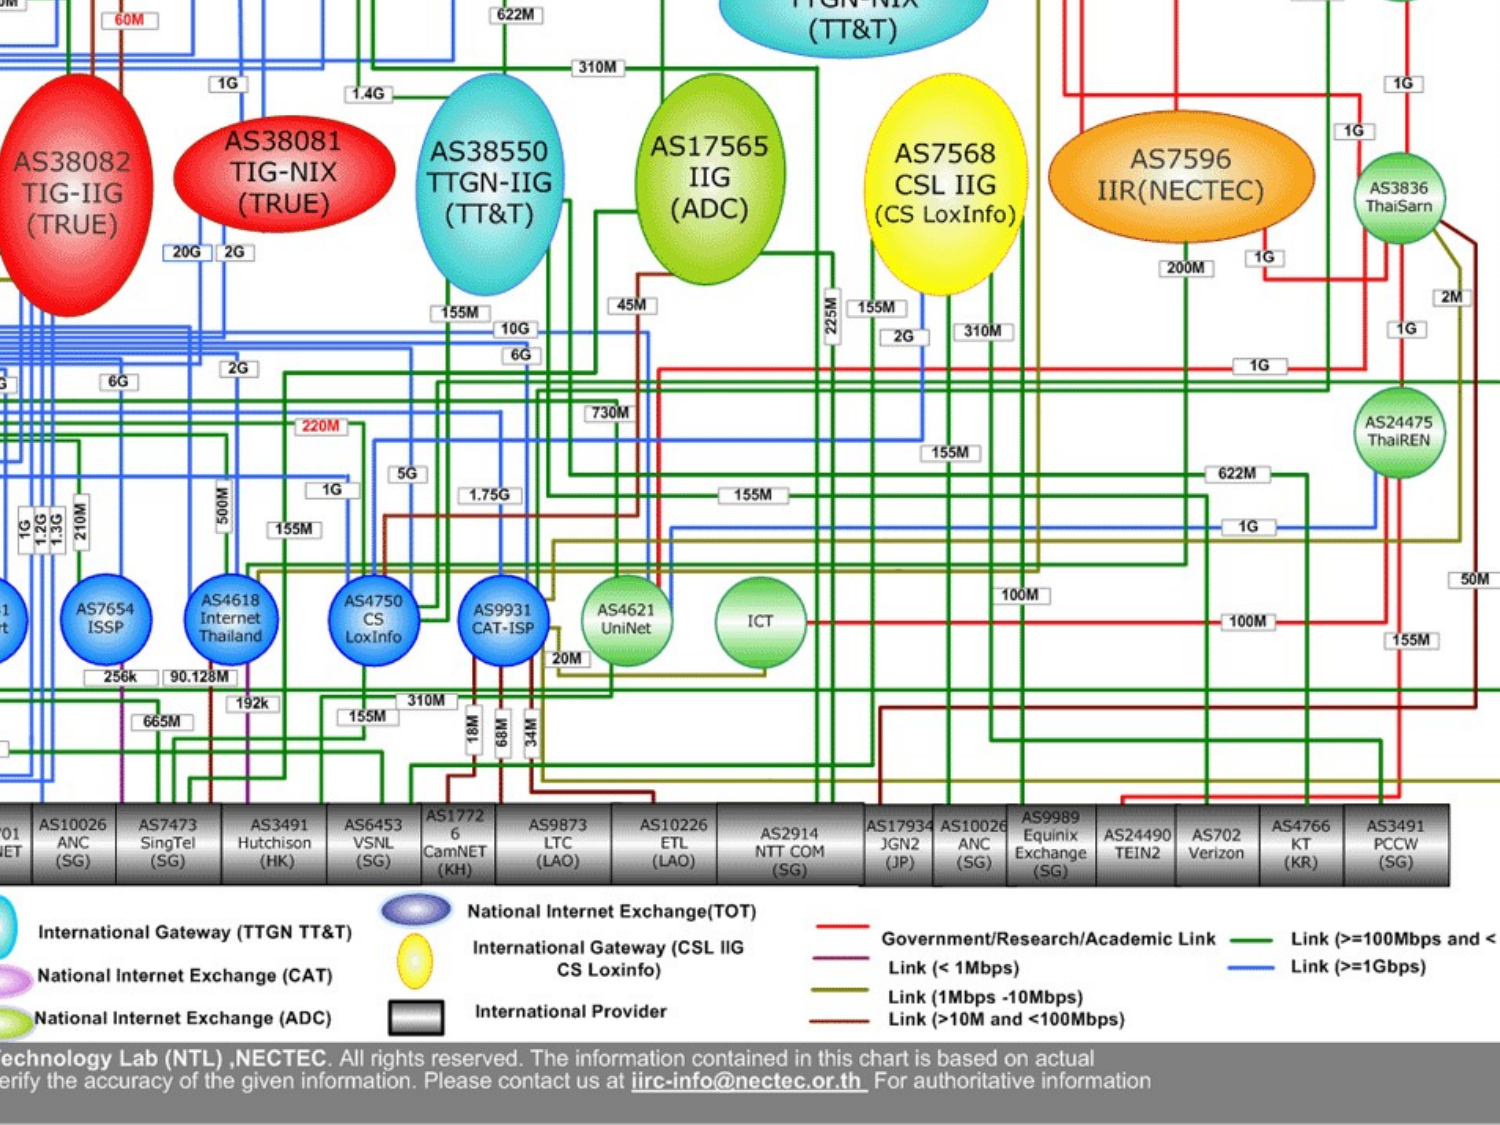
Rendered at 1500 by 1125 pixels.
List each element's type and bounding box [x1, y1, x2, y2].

text_box [0, 0, 1500, 1125]
